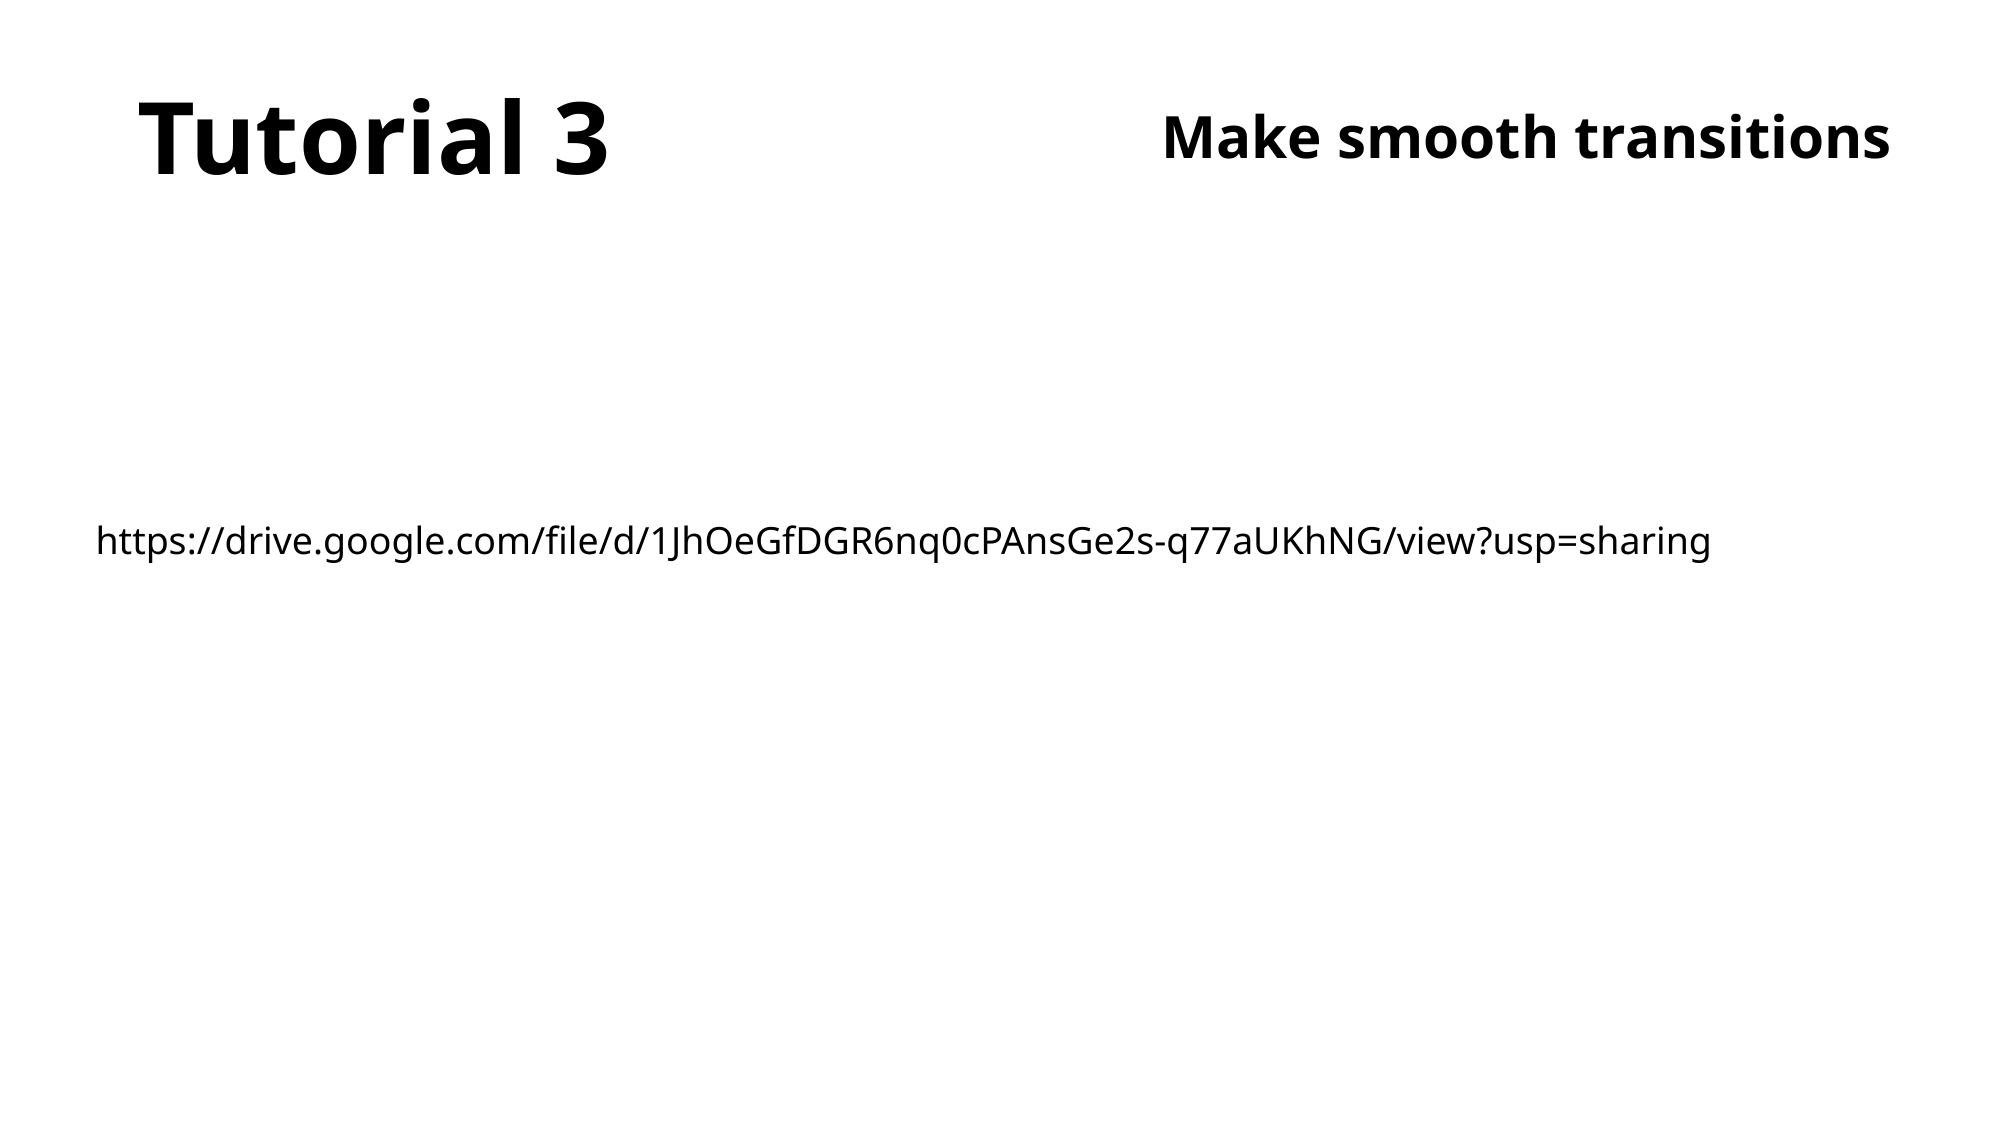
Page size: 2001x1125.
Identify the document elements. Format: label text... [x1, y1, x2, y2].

text_box https://drive.google.com/file/d/1JhOeGfDGR6nq0cPAnsGe2s-q77aUKhNG/view?usp=sharing [80, 509, 1883, 570]
text_box Make smooth transitions [1146, 92, 1907, 178]
text_box Tutorial 3 [122, 67, 1623, 203]
